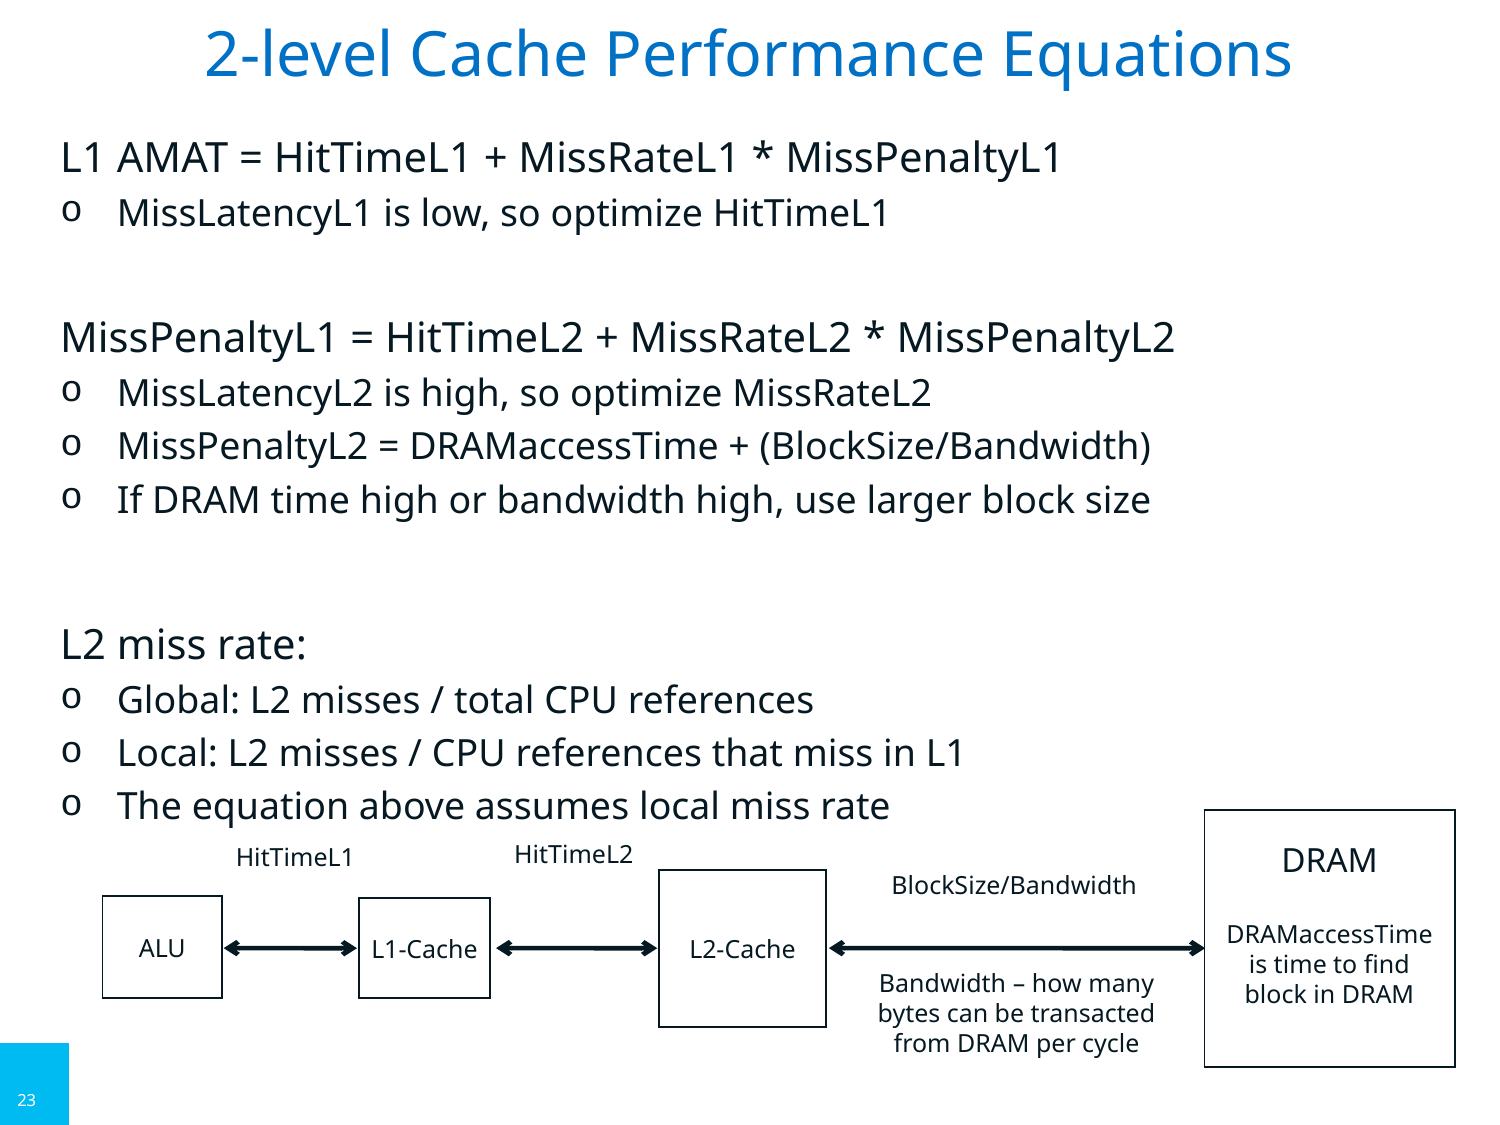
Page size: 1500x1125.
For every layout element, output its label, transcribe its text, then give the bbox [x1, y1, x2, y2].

title 2-level Cache Performance Equations [59, 0, 1440, 125]
text_box BlockSize/Bandwidth [876, 861, 1153, 907]
text_box Bandwidth – how many bytes can be transacted from DRAM per cycle [854, 959, 1179, 1065]
text_box HitTimeL1 [220, 833, 370, 879]
text_box L1-Cache [358, 898, 491, 999]
text_box DRAM DRAMaccessTime is time to find block in DRAM [1204, 809, 1455, 1068]
text_box [69, 773, 1500, 1125]
text_box HitTimeL2 [499, 830, 649, 876]
text_box L2-Cache [659, 869, 827, 1027]
list L1 AMAT = HitTimeL1 + MissRateL1 * MissPenaltyL1 MissLatencyL1 is low, so optimize HitTimeL1 MissPenaltyL1 = HitTimeL2 + MissRateL2 * MissPenaltyL2 MissLatencyL2 is high, so optimize MissRateL2 MissPenaltyL2 = DRAMaccessTime + (BlockSize/Bandwidth) If DRAM time high or bandwidth high, use larger block size L2 miss rate: Global: L2 misses / total CPU references Local: L2 misses / CPU references that miss in L1 The equation above assumes local miss rate [59, 138, 1355, 807]
text_box ALU [102, 895, 222, 999]
